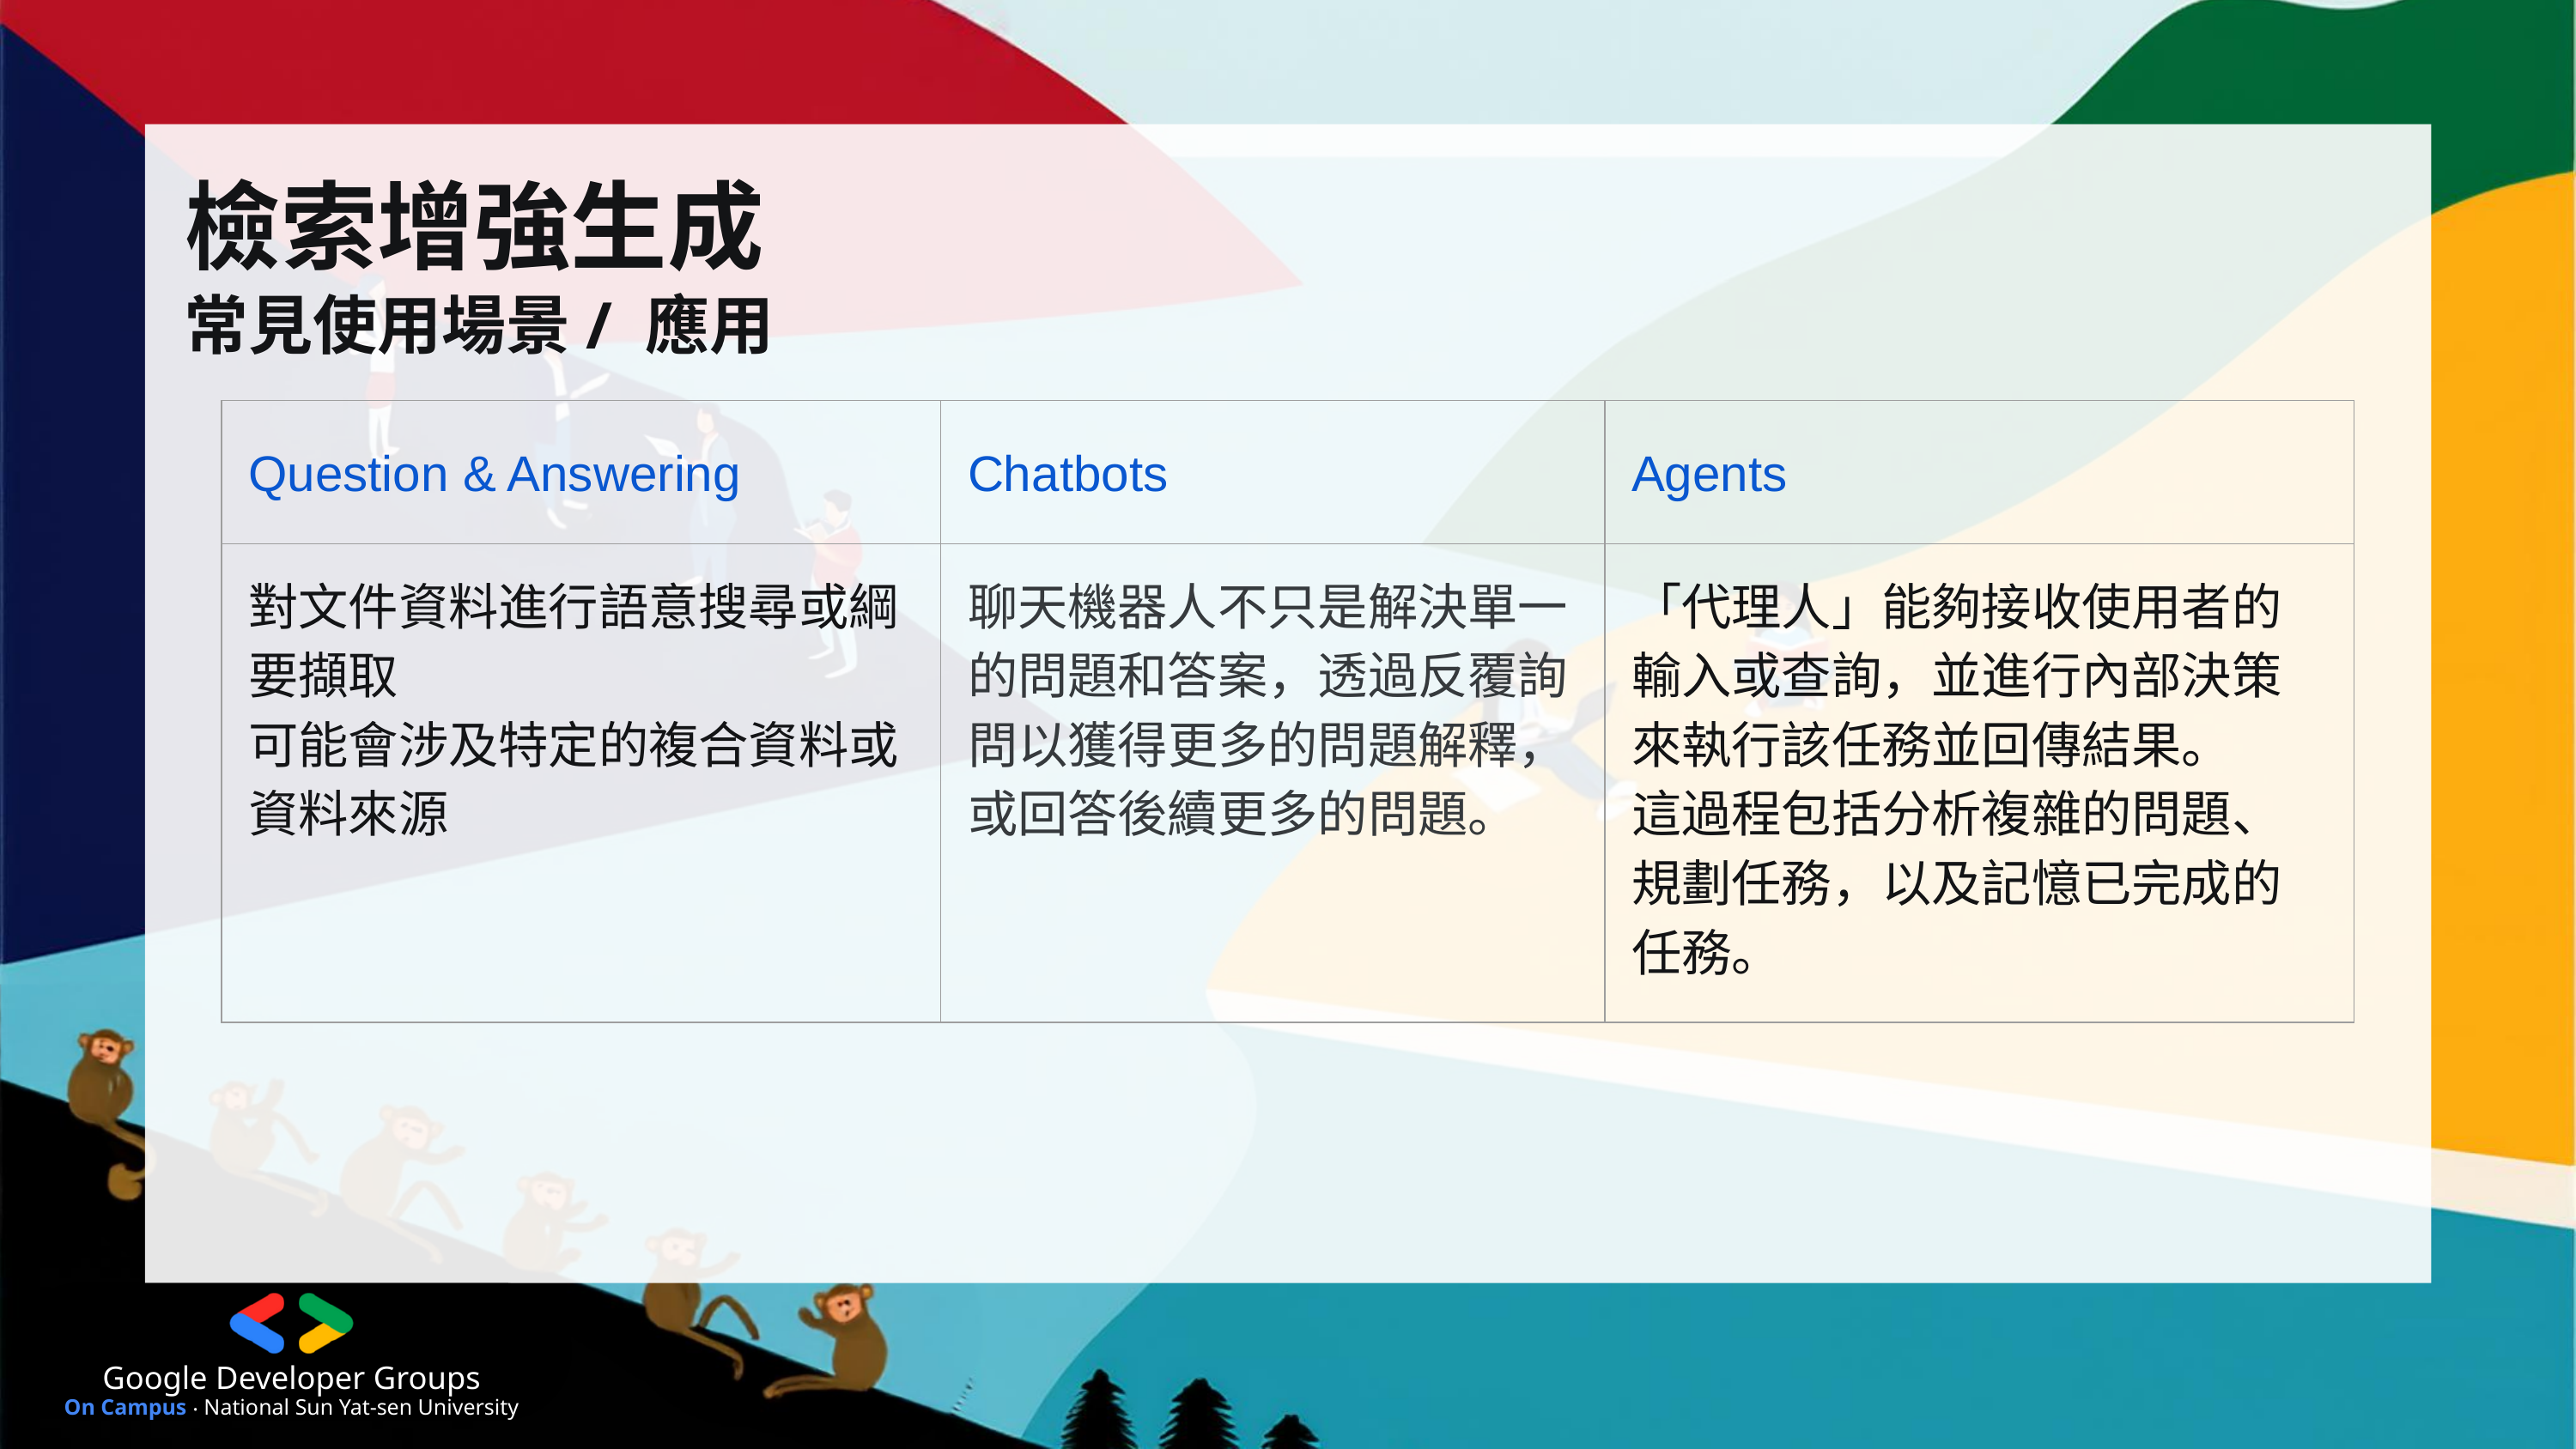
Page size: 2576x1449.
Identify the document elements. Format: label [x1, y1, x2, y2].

text_box [0, 0, 2576, 1449]
text_box [11, 1282, 572, 1421]
text_box [144, 124, 2432, 1283]
